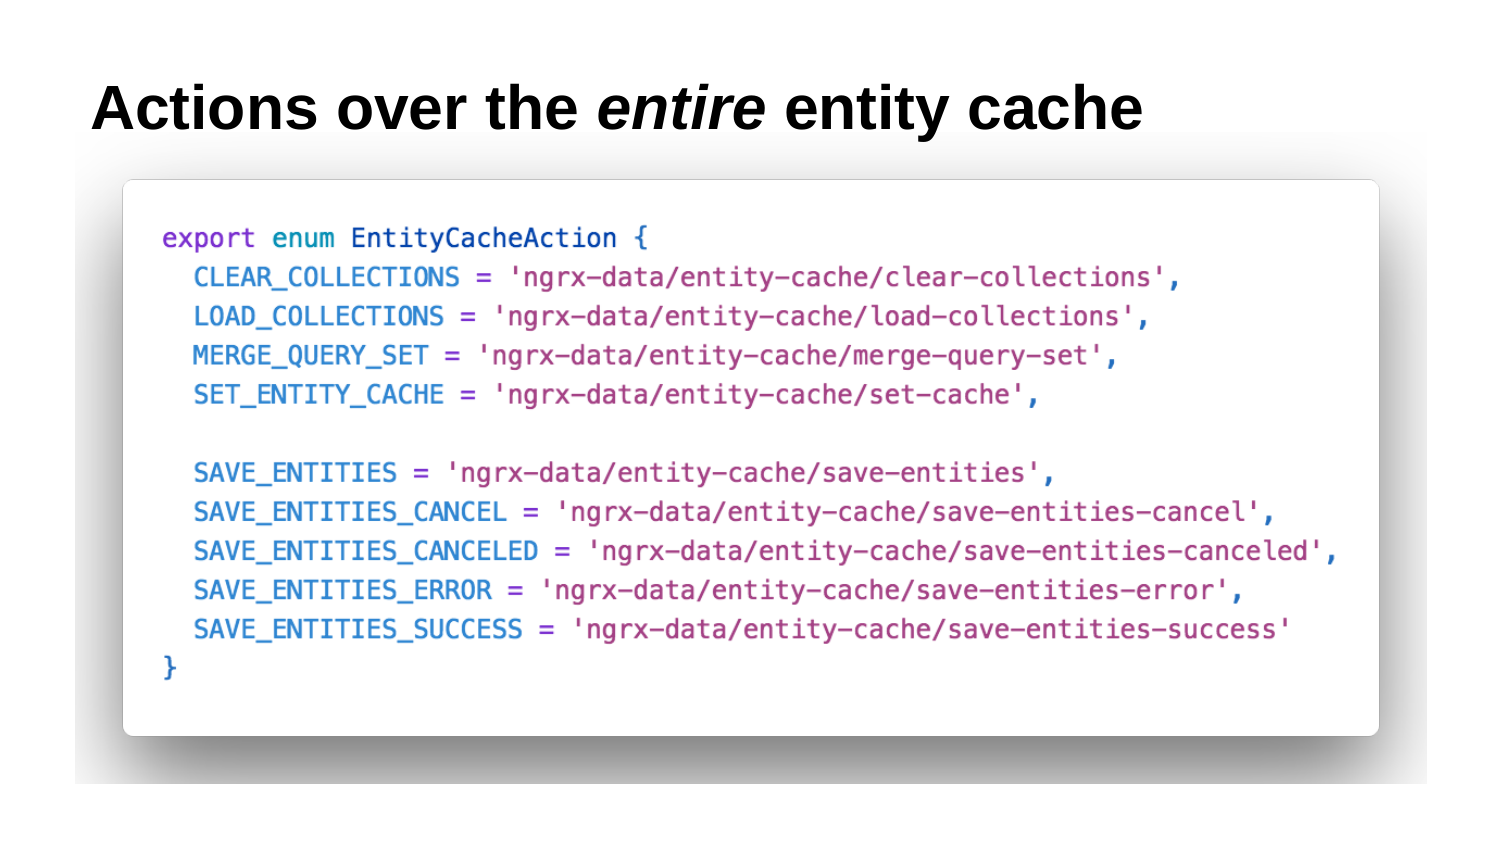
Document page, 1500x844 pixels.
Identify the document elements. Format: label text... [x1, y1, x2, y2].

picture [74, 131, 1427, 784]
title Actions over the entire entity cache [75, 33, 1425, 131]
